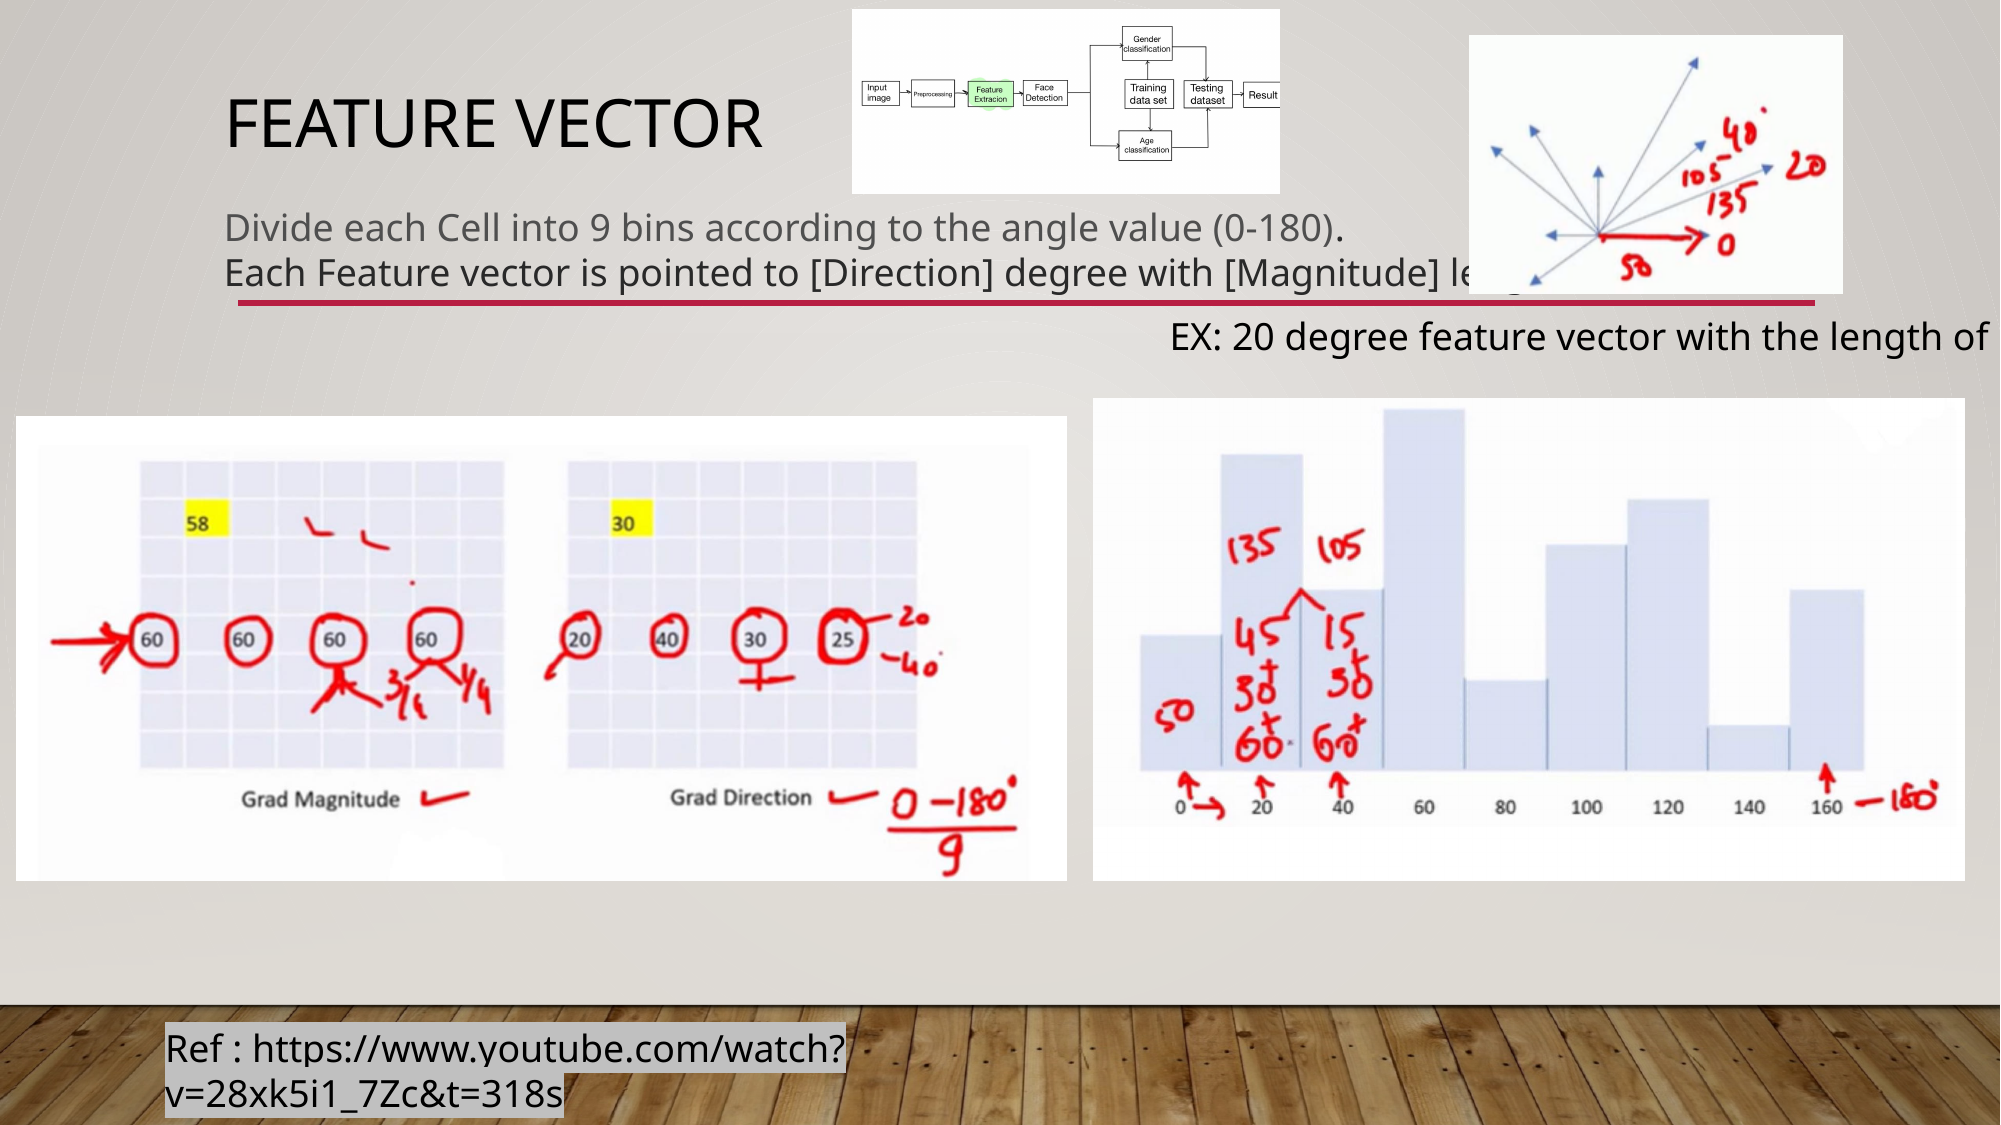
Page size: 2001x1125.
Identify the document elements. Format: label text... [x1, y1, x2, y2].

picture [0, 1005, 2000, 1125]
picture [15, 415, 1067, 881]
picture [852, 9, 1281, 194]
title Feature vector [209, 82, 1469, 196]
picture [1093, 398, 1965, 881]
text_box EX: 20 degree feature vector with the length of 135 [1154, 305, 2000, 366]
picture [1469, 35, 1843, 295]
text_box Divide each Cell into 9 bins according to the angle value (0-180). Each Feature vector is pointed to [Direction] degree with [Magnitude] length [209, 196, 1931, 302]
text_box Ref : https://www.youtube.com/watch?v=28xk5i1_7Zc&t=318s [150, 1017, 1152, 1122]
